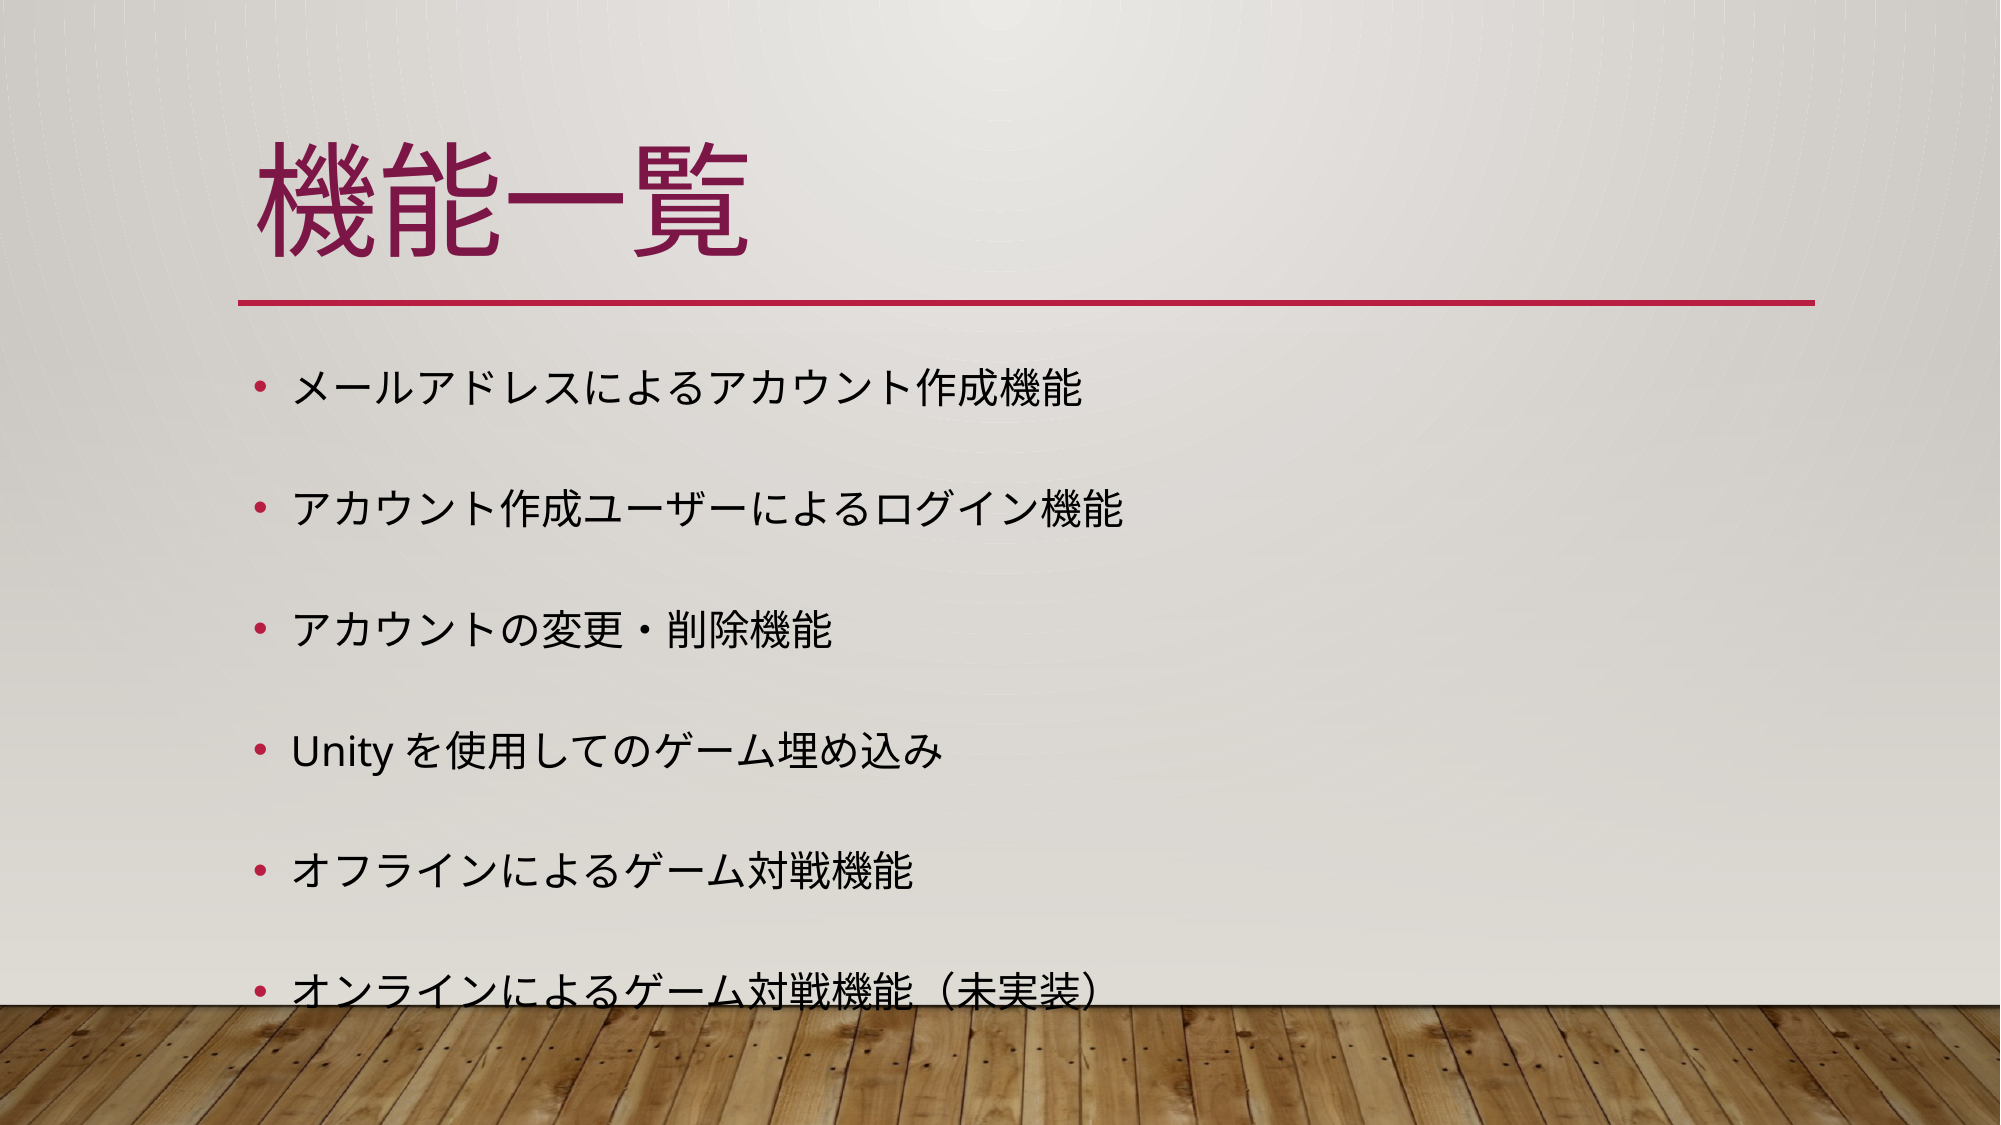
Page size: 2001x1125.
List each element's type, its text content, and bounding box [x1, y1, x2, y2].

picture [0, 1005, 2000, 1125]
list メールアドレスによるアカウント作成機能 アカウント作成ユーザーによるログイン機能 アカウントの変更・削除機能 Unityを使用してのゲーム埋め込み オフラインによるゲーム対戦機能 オンラインによるゲーム対戦機能（未実装） [238, 304, 1814, 1008]
title 機能一覧 [238, 131, 1814, 304]
